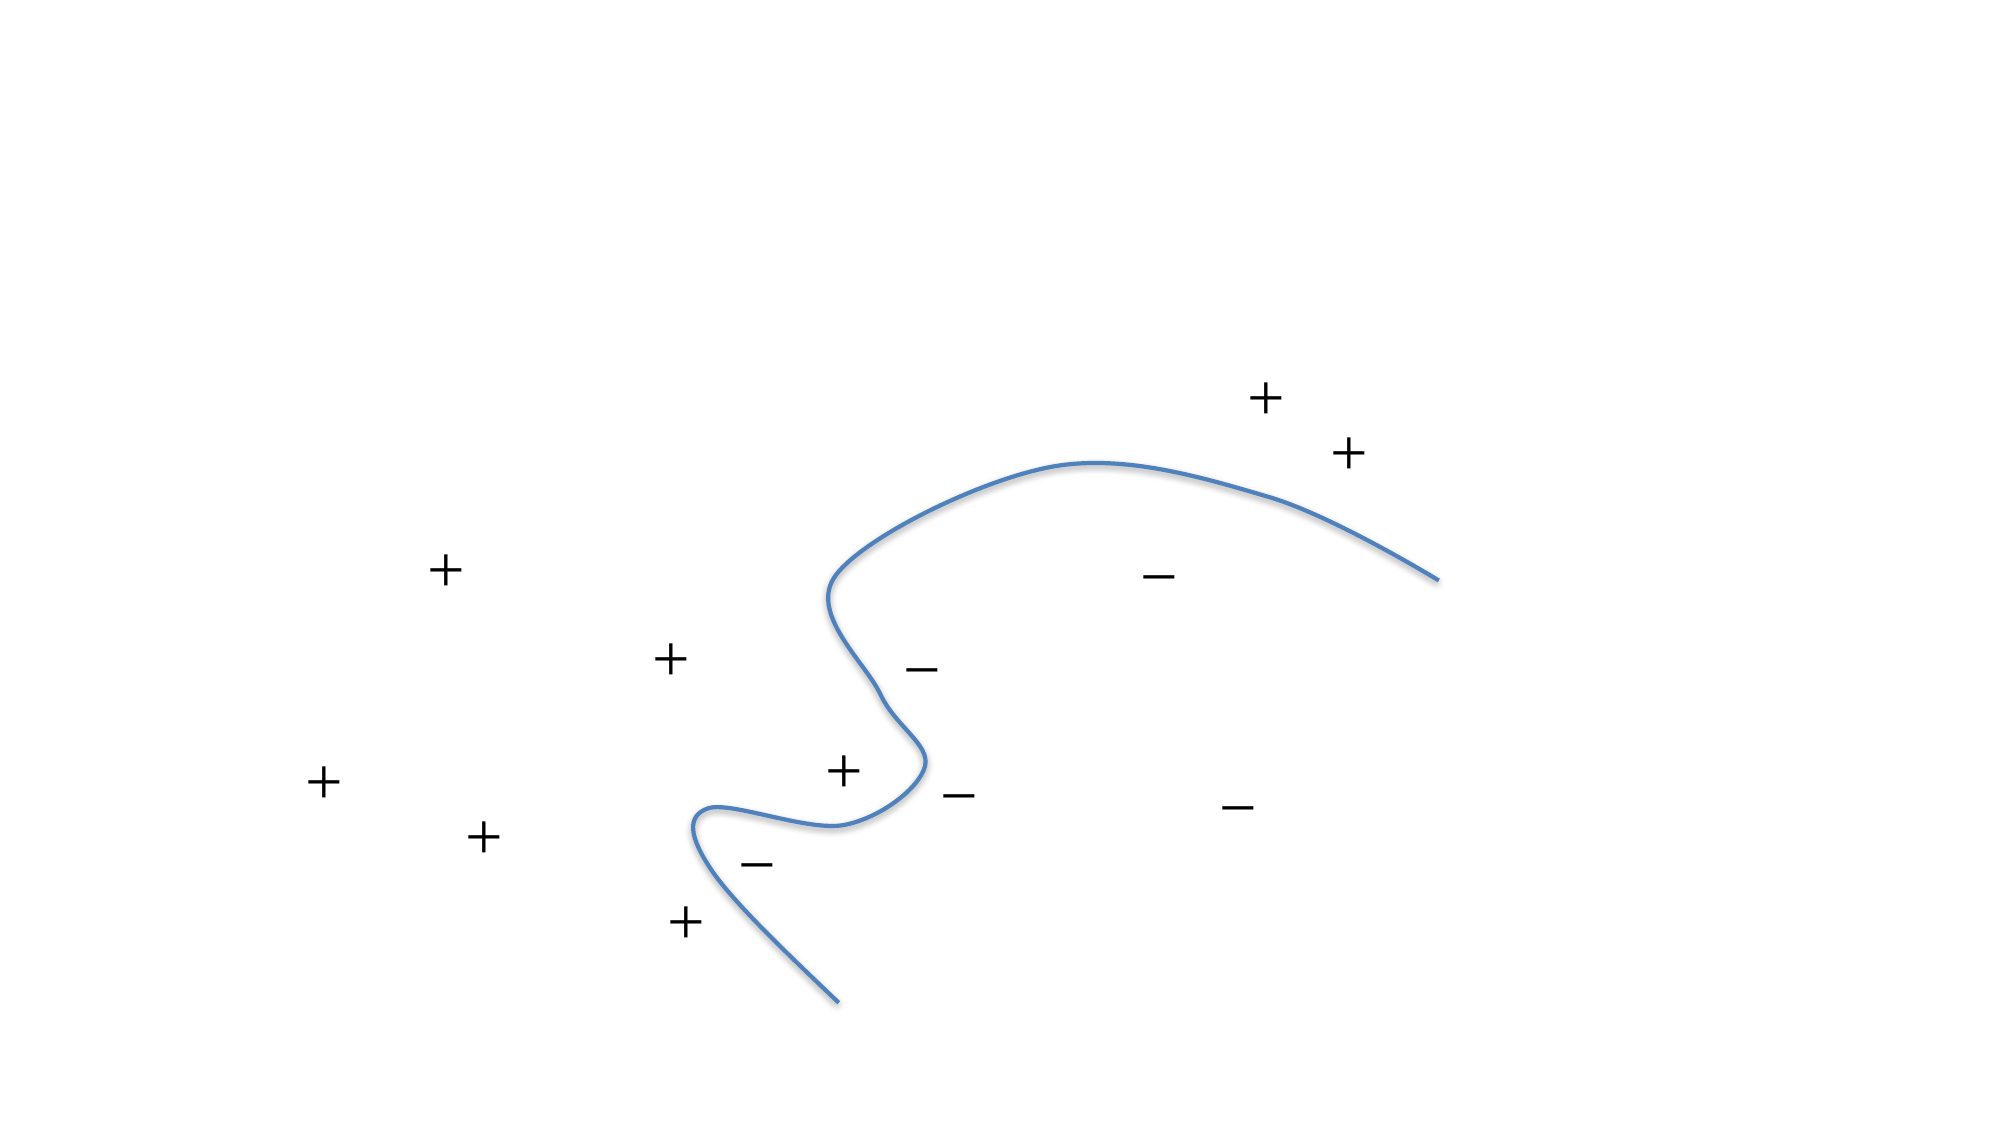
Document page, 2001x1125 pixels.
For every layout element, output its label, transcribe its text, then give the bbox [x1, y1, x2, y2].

text_box + [450, 785, 518, 881]
text_box + [413, 518, 481, 613]
text_box − [723, 899, 731, 908]
text_box + [1232, 346, 1300, 441]
text_box + [825, 719, 834, 815]
text_box + [1315, 401, 1384, 497]
text_box + [638, 607, 706, 703]
text_box + [290, 730, 358, 825]
text_box − [1204, 756, 1272, 852]
text_box [691, 460, 1440, 1005]
text_box − [774, 813, 792, 817]
text_box + [652, 870, 720, 965]
